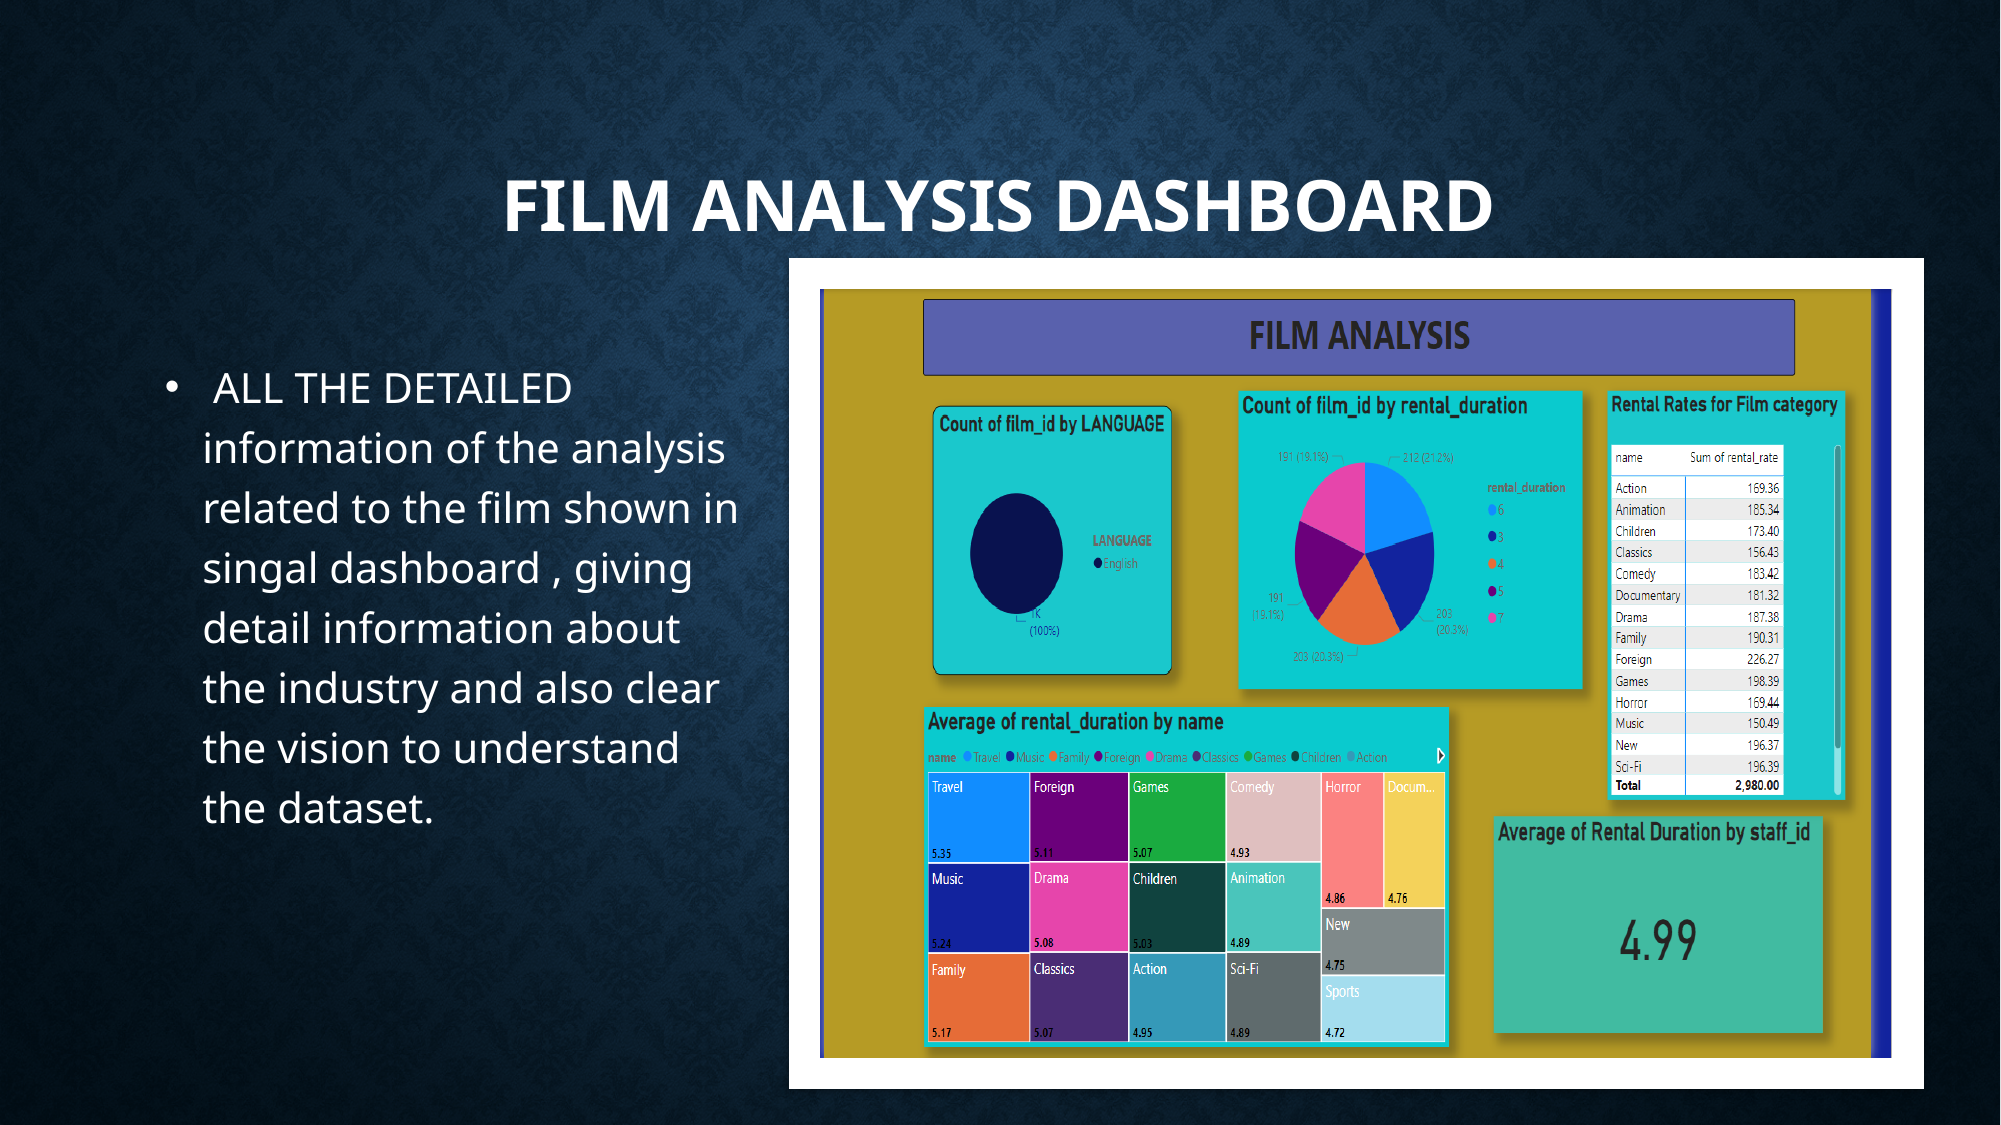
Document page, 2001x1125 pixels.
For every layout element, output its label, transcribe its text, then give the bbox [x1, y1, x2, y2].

picture [819, 288, 1893, 1059]
title FILM ANALYSIS DASHBOARD [149, 99, 1849, 318]
list ALL THE DETAILED information of the analysis related to the film shown in singal dashboard , giving detail information about the industry and also clear the vision to understand the dataset. [149, 343, 766, 950]
